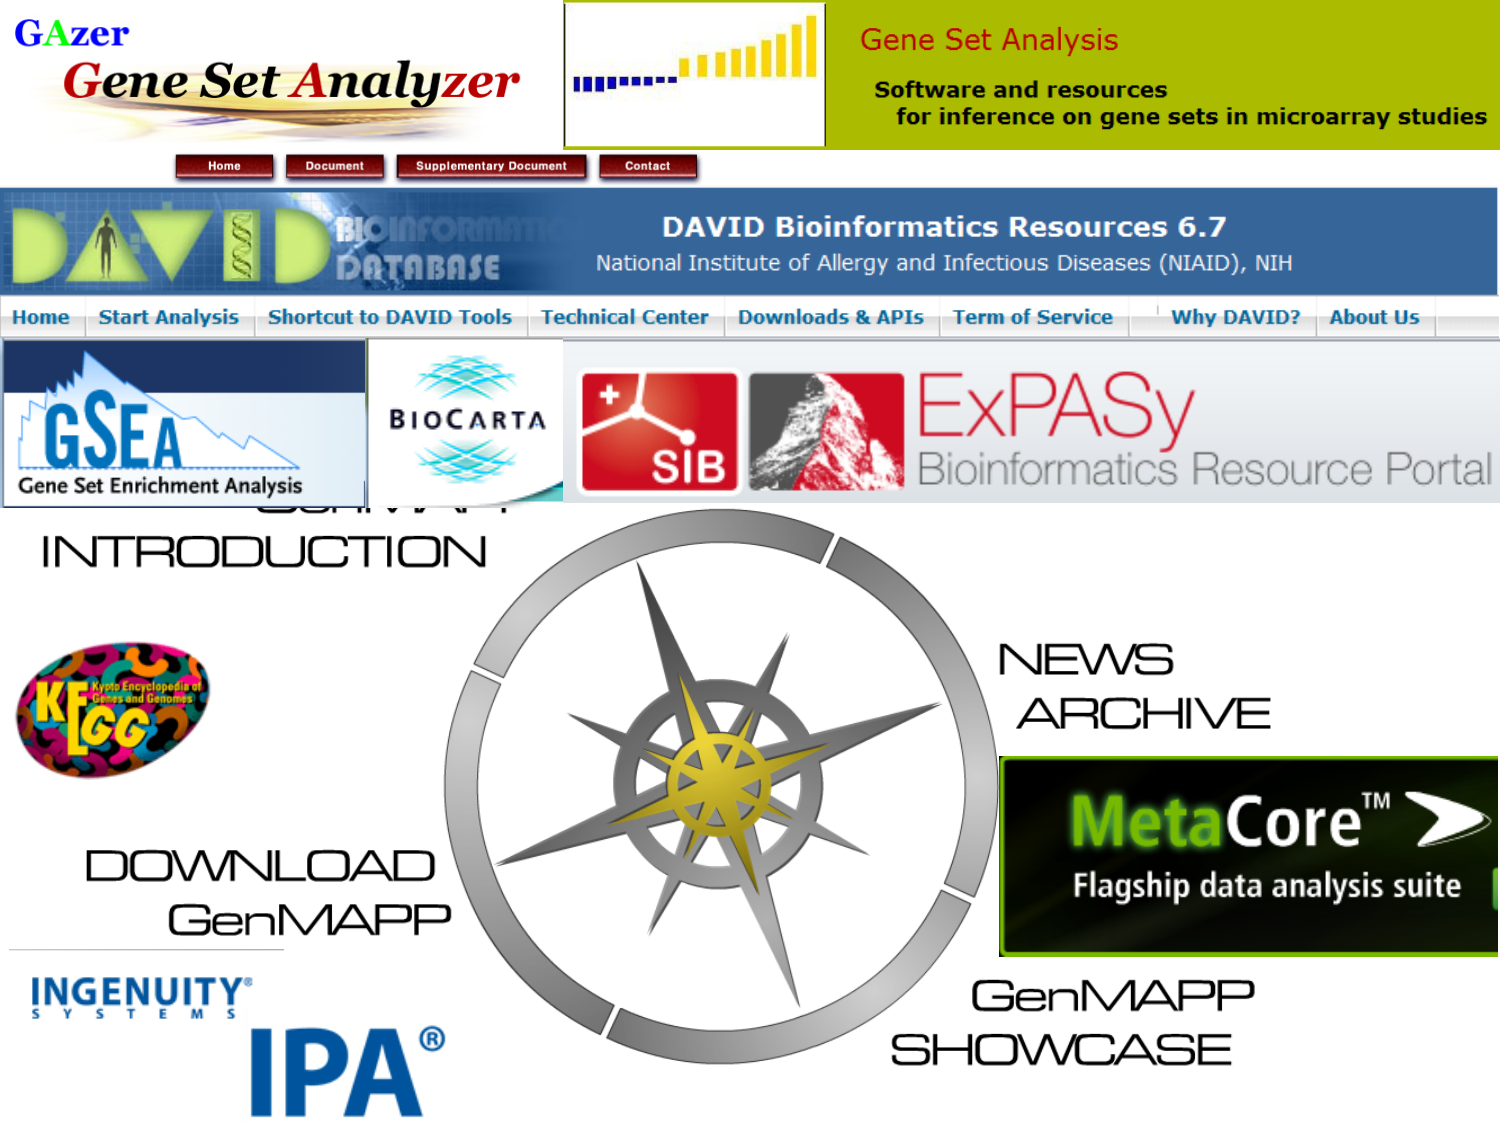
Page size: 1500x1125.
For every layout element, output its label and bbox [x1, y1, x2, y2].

text_box [0, 0, 1500, 1125]
